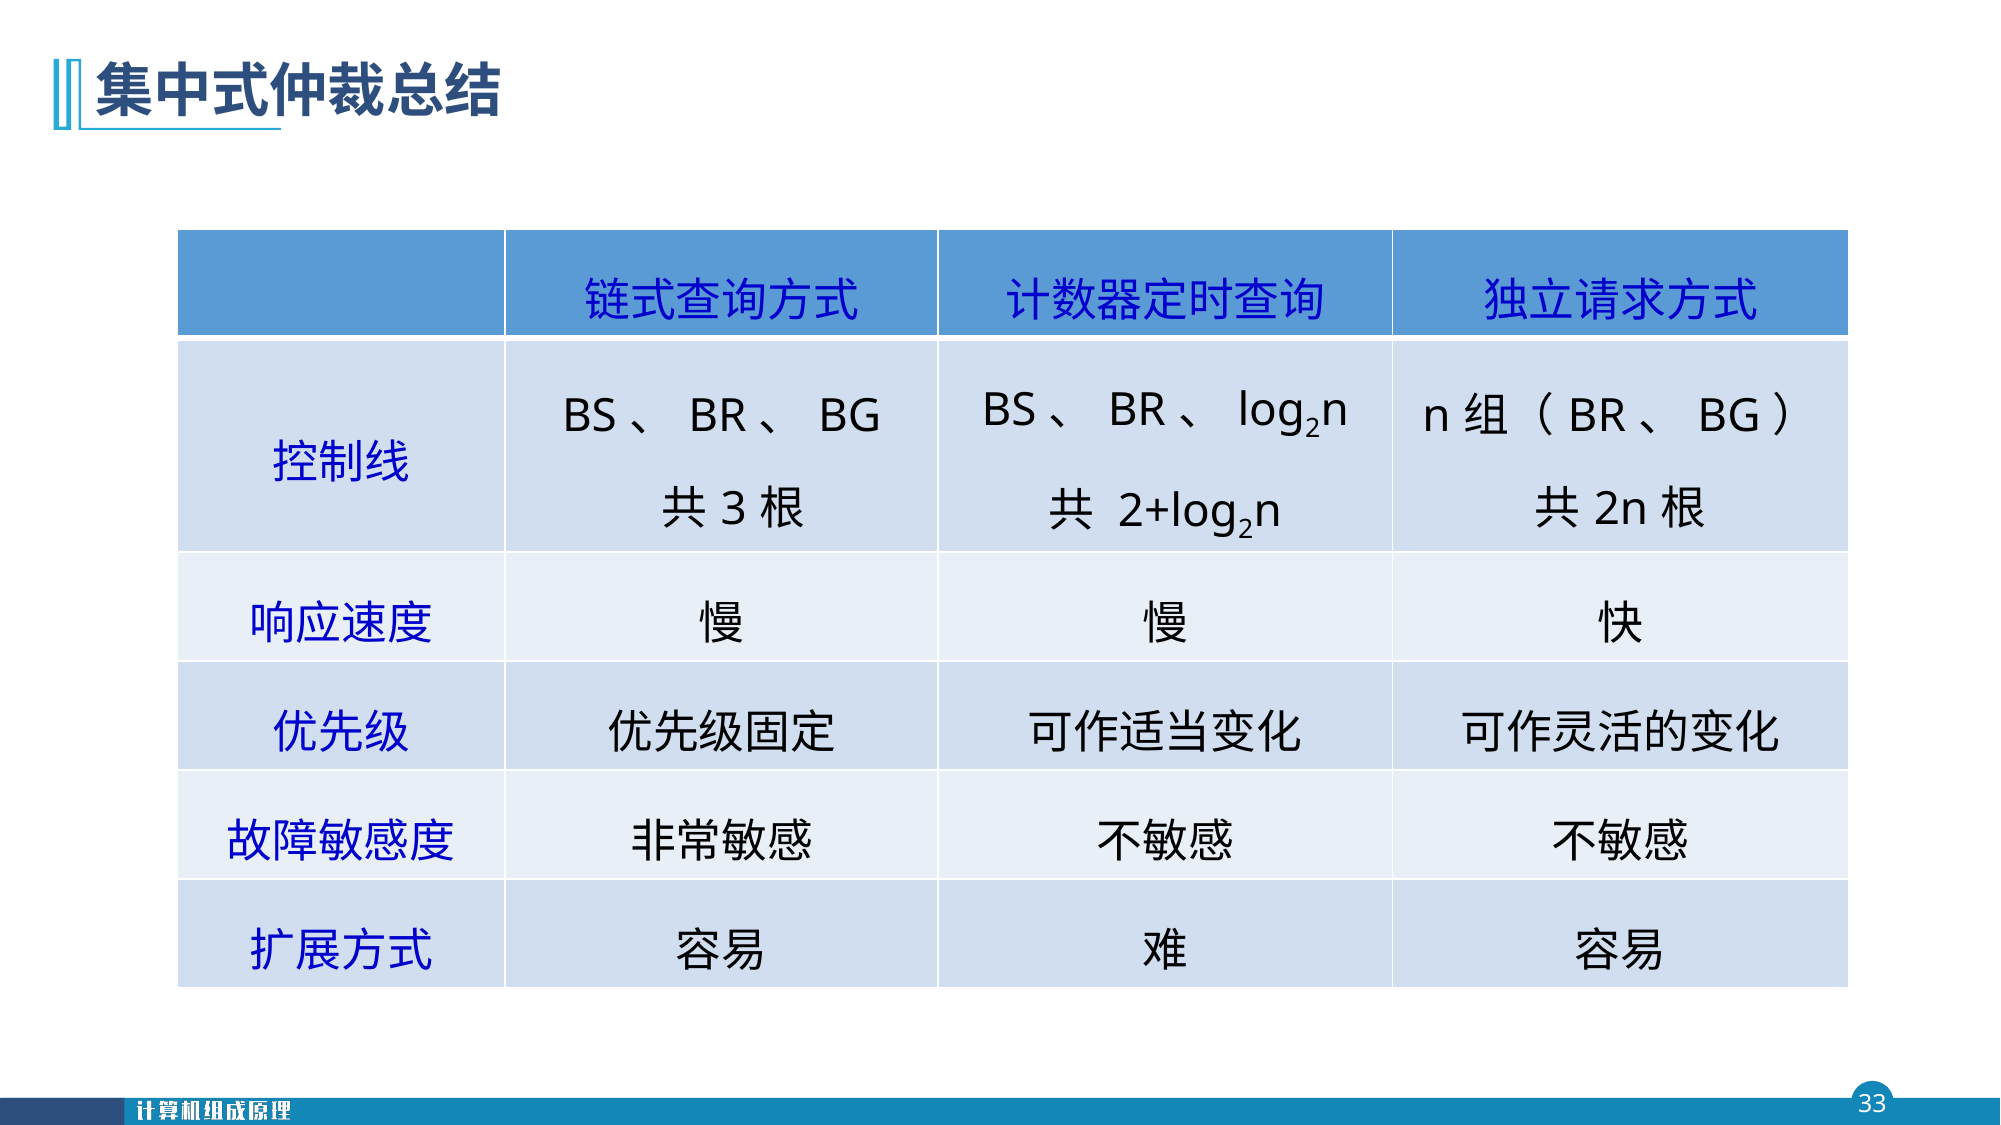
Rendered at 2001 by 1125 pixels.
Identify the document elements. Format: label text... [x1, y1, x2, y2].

table_cell 难 [939, 880, 1392, 987]
table_cell 可作灵活的变化 [1393, 662, 1848, 769]
table_cell 不敏感 [1393, 771, 1848, 878]
table_cell 慢 [506, 553, 937, 660]
table_cell BS、BR、BG 共3根 [506, 341, 937, 551]
table_cell 非常敏感 [506, 771, 937, 878]
table_cell 扩展方式 [178, 880, 504, 987]
table_header 计数器定时查询 [939, 230, 1392, 335]
table_cell 不敏感 [939, 771, 1392, 878]
table_cell 可作适当变化 [939, 662, 1392, 769]
table_cell 快 [1393, 553, 1848, 660]
table_cell 优先级固定 [506, 662, 937, 769]
table_header [178, 230, 504, 335]
table_cell 控制线 [178, 341, 504, 551]
table_cell 容易 [1393, 880, 1848, 987]
table_cell 慢 [939, 553, 1392, 660]
title 集中式仲裁总结 [80, 42, 1805, 144]
table_header 独立请求方式 [1393, 230, 1848, 335]
table_cell 优先级 [178, 662, 504, 769]
table_cell BS、BR、log2n 共 2+log2n [939, 341, 1392, 551]
table_cell 响应速度 [178, 553, 504, 660]
table_cell 故障敏感度 [178, 771, 504, 878]
table_cell 容易 [506, 880, 937, 987]
table_header 链式查询方式 [506, 230, 937, 335]
table_cell n组（BR、BG） 共2n根 [1393, 341, 1848, 551]
